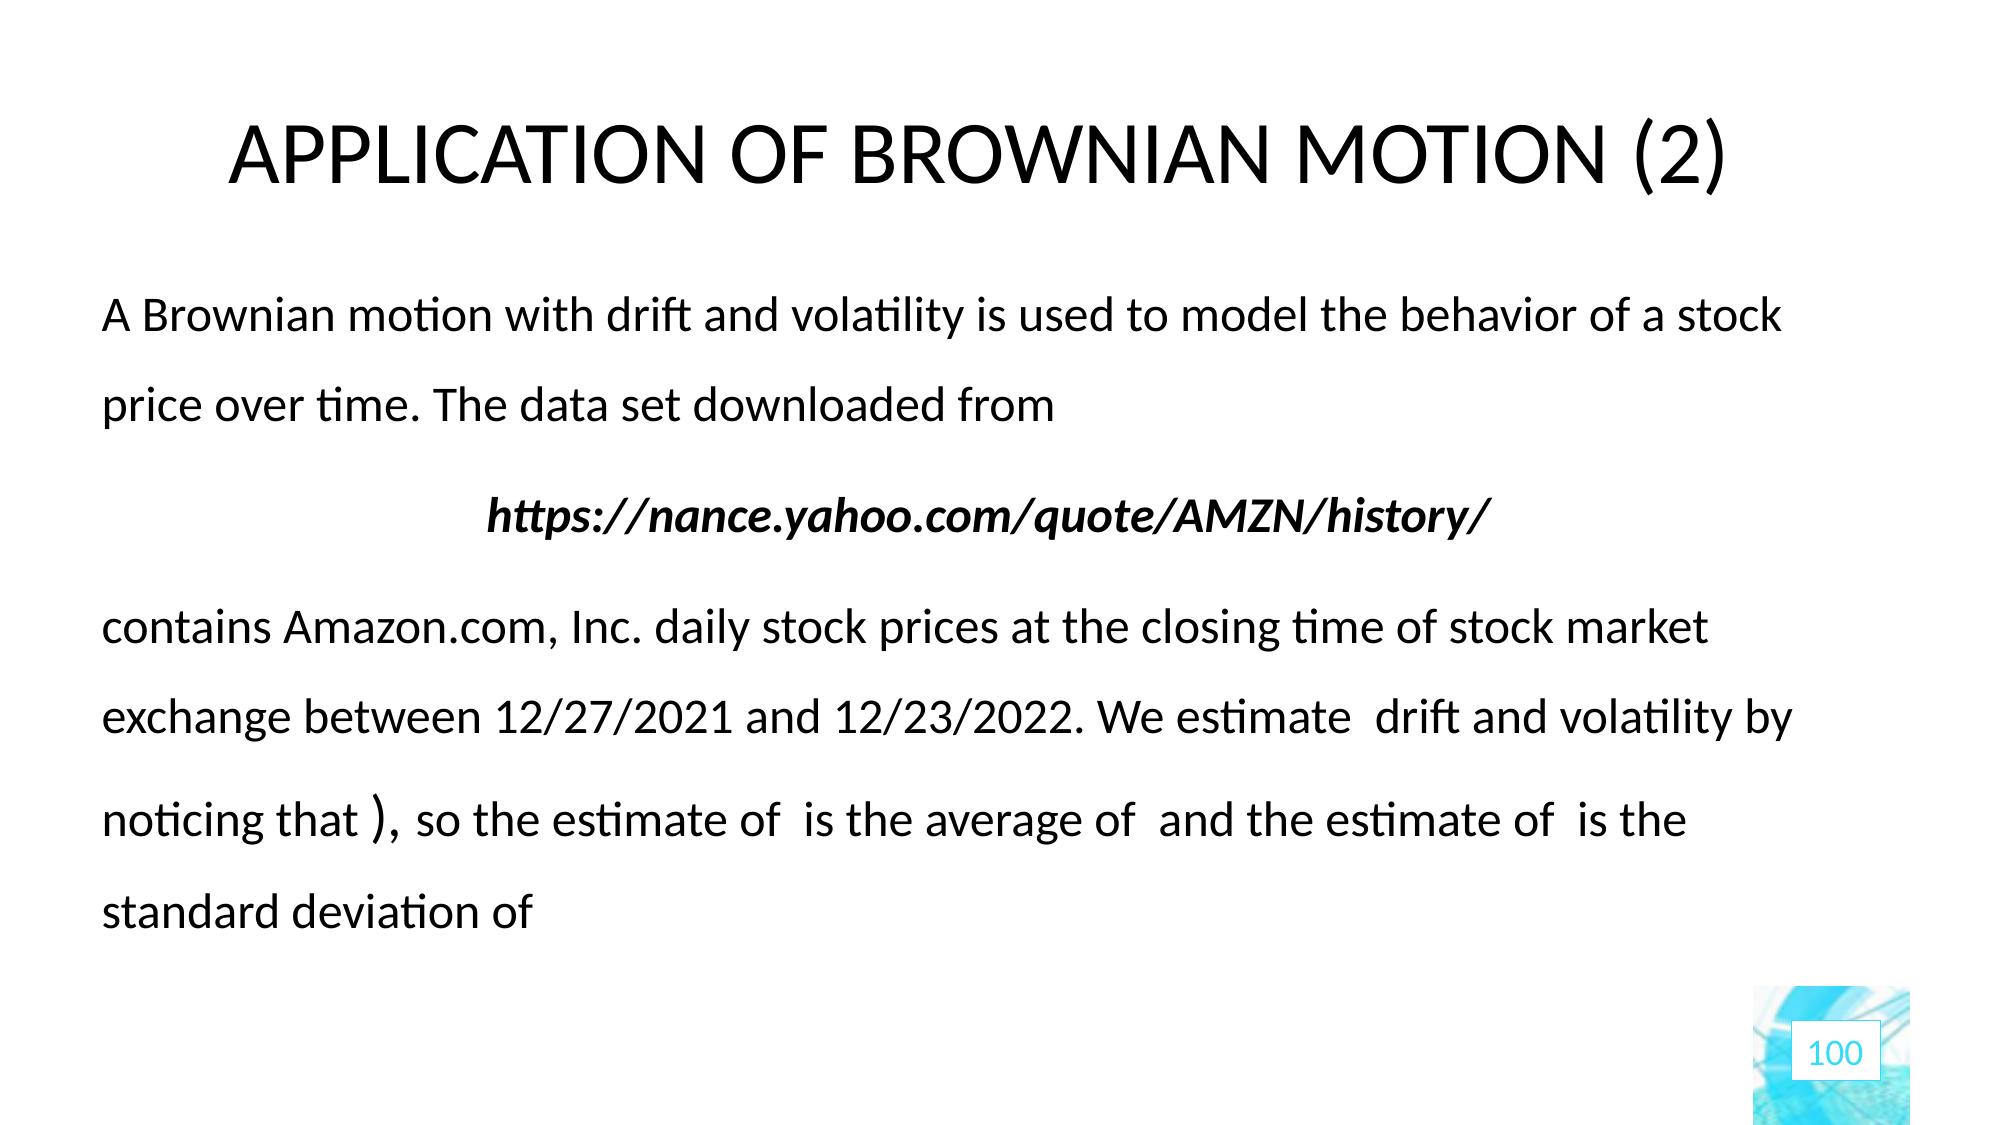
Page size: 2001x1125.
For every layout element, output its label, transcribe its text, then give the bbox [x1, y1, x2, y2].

picture [1753, 986, 1910, 1125]
text_box [90, 186, 1940, 1076]
subtitle APPLICATION OF BROWNIAN MOTION (2) [213, 86, 1789, 237]
